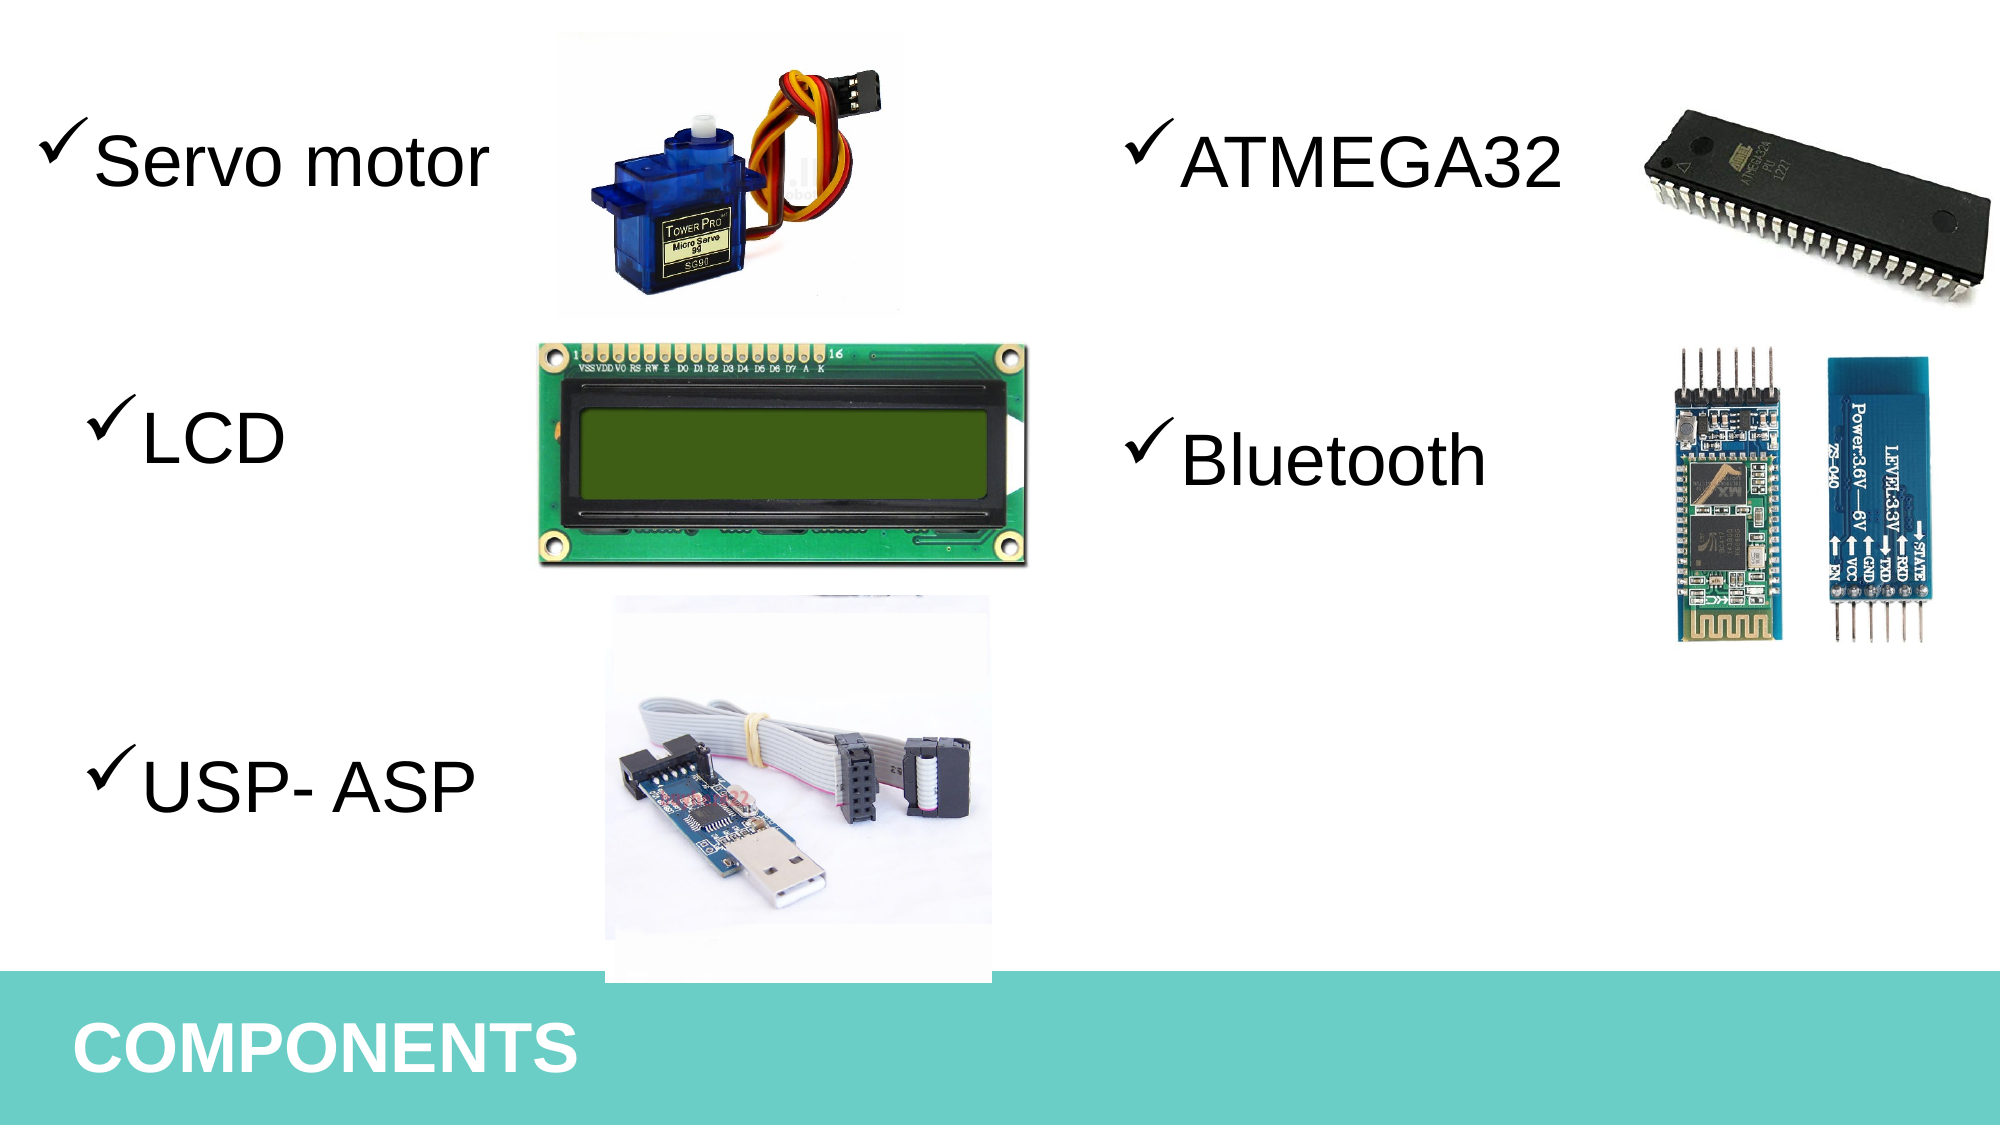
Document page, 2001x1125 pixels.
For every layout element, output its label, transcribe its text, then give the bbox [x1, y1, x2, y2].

text_box [0, 970, 2000, 1125]
picture [1639, 93, 2000, 314]
text_box Bluetooth [1105, 445, 1639, 485]
text_box ATMEGA32 [1105, 146, 1639, 186]
text_box Servo motor [18, 146, 557, 185]
text_box COMPONENTS [58, 993, 606, 1094]
text_box LCD [66, 418, 517, 466]
text_box USP- ASP [66, 768, 605, 816]
picture [517, 32, 1046, 983]
picture [1639, 317, 1987, 665]
